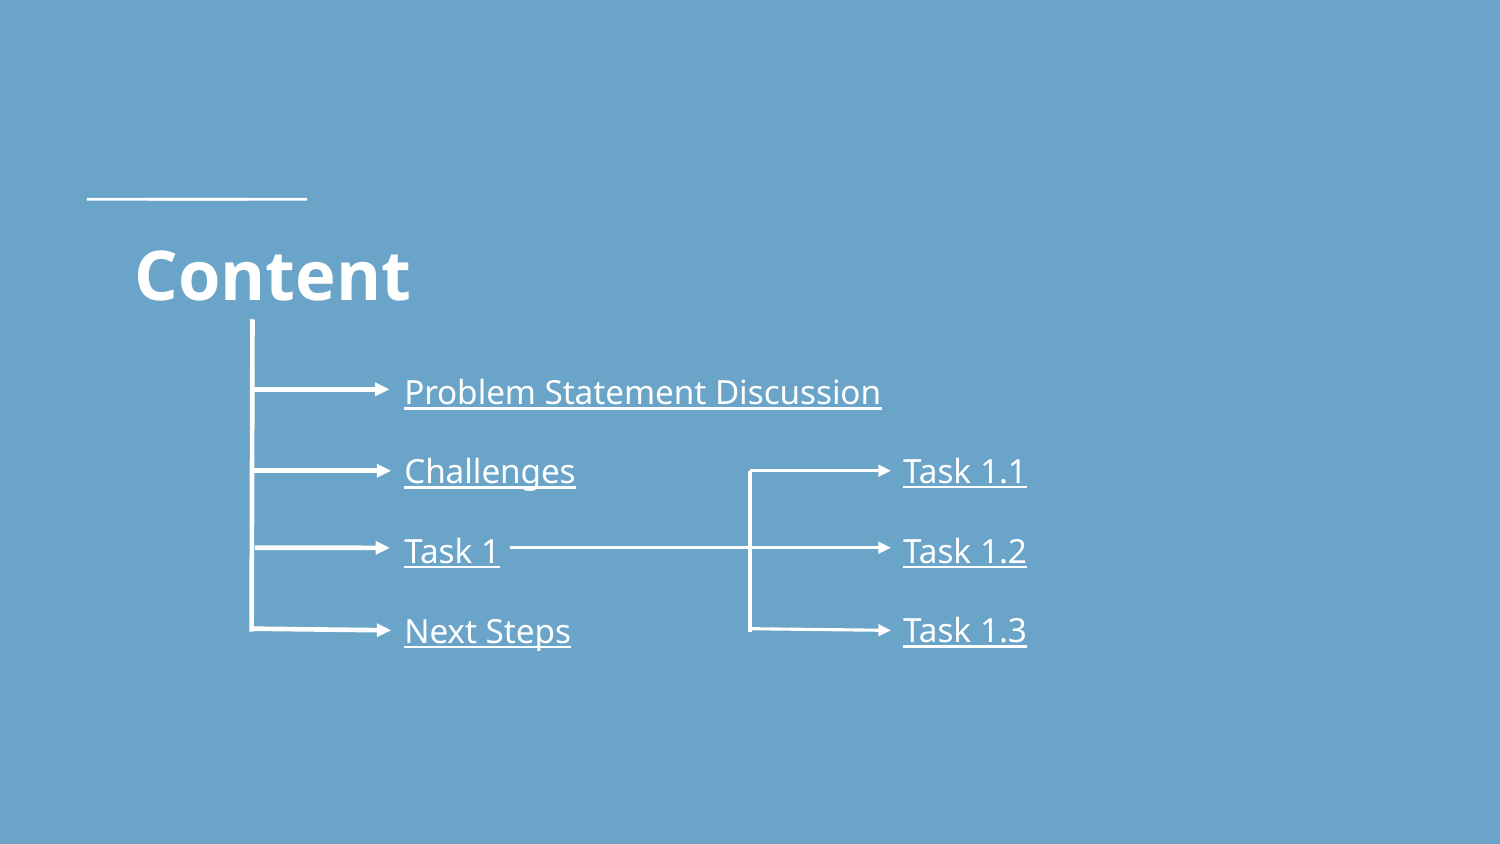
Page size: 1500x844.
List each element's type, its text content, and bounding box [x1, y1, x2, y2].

subtitle Problem Statement Discussion Challenges Task 1 Next Steps [389, 350, 1059, 748]
text_box Task 1.1 Task 1.2 Task 1.3 [888, 442, 1370, 657]
title Content [119, 216, 589, 466]
